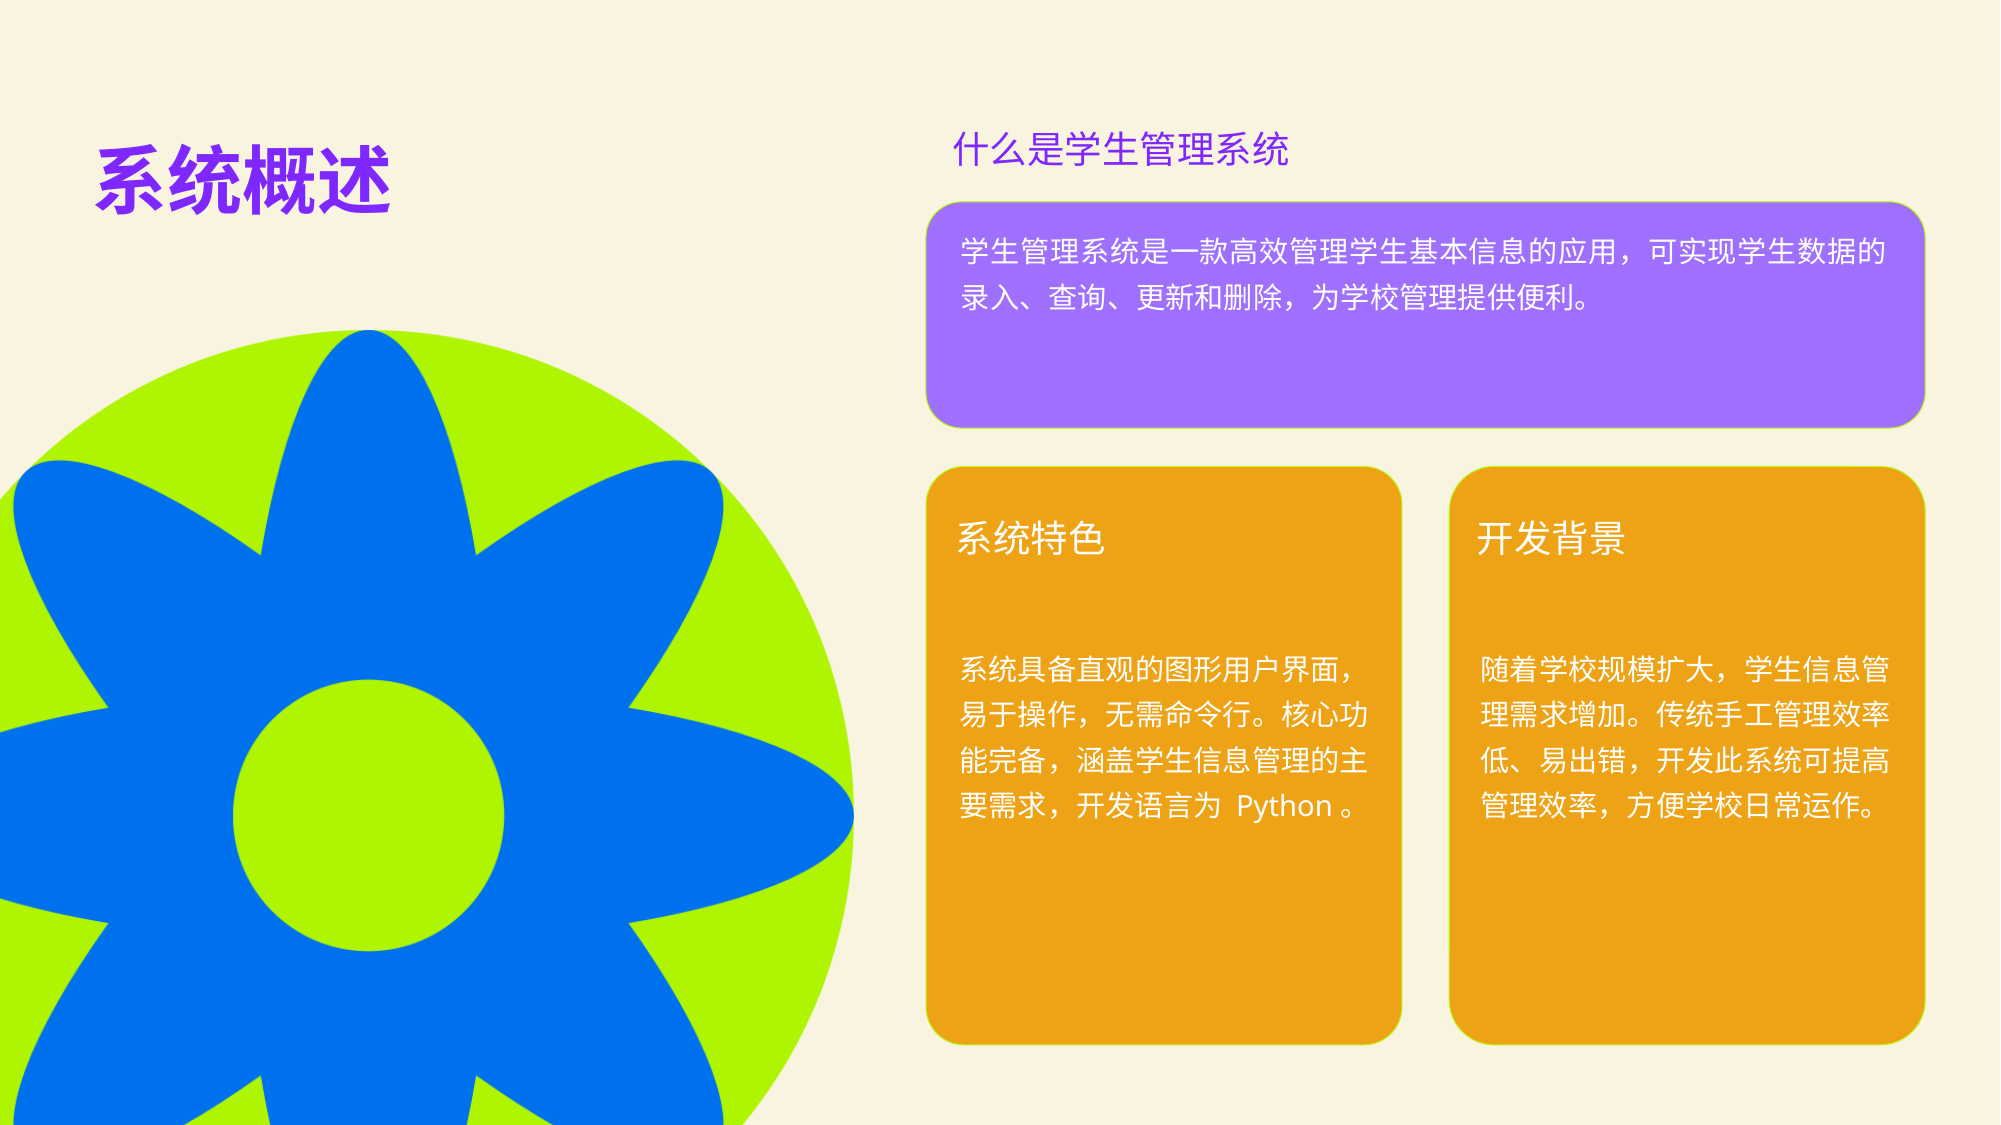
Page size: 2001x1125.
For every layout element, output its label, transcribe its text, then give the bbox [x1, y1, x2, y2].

text_box [925, 201, 1926, 429]
text_box 开发背景 [1469, 507, 1895, 568]
text_box 随着学校规模扩大，学生信息管理需求增加。传统手工管理效率低、易出错，开发此系统可提高管理效率，方便学校日常运作。 [1473, 633, 1899, 1033]
text_box [1449, 466, 1926, 1045]
picture [0, 329, 855, 1125]
text_box 系统概述 [77, 126, 909, 563]
text_box 系统具备直观的图形用户界面，易于操作，无需命令行。核心功能完备，涵盖学生信息管理的主要需求，开发语言为 Python。 [951, 633, 1377, 1033]
text_box [926, 466, 1402, 1045]
text_box 学生管理系统是一款高效管理学生基本信息的应用，可实现学生数据的录入、查询、更新和删除，为学校管理提供便利。 [953, 215, 1895, 322]
text_box 系统特色 [948, 507, 1374, 568]
text_box 什么是学生管理系统 [944, 118, 1886, 216]
